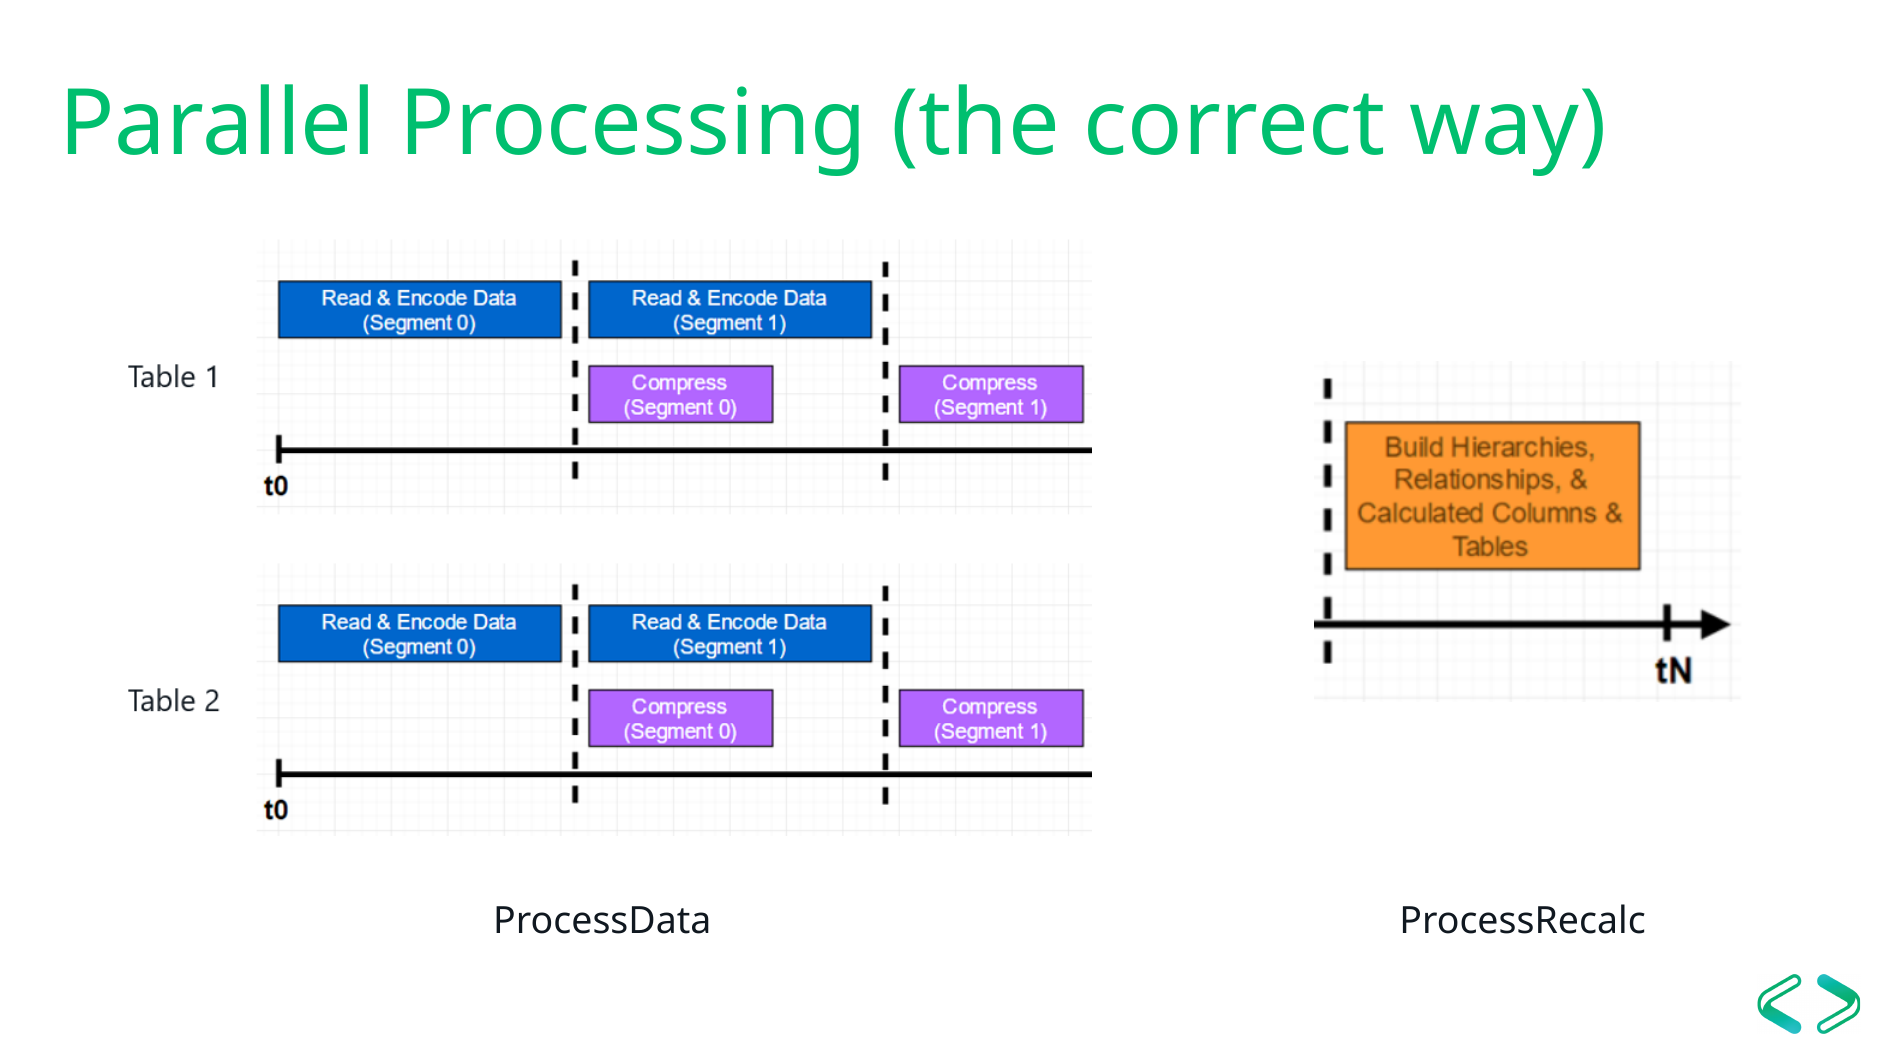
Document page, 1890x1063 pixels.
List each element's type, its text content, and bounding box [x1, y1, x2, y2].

title Parallel Processing (the correct way) [59, 59, 1831, 178]
picture [1314, 360, 1747, 703]
picture [126, 229, 1092, 836]
text_box ProcessRecalc [1384, 888, 1661, 949]
text_box ProcessData [478, 888, 727, 949]
